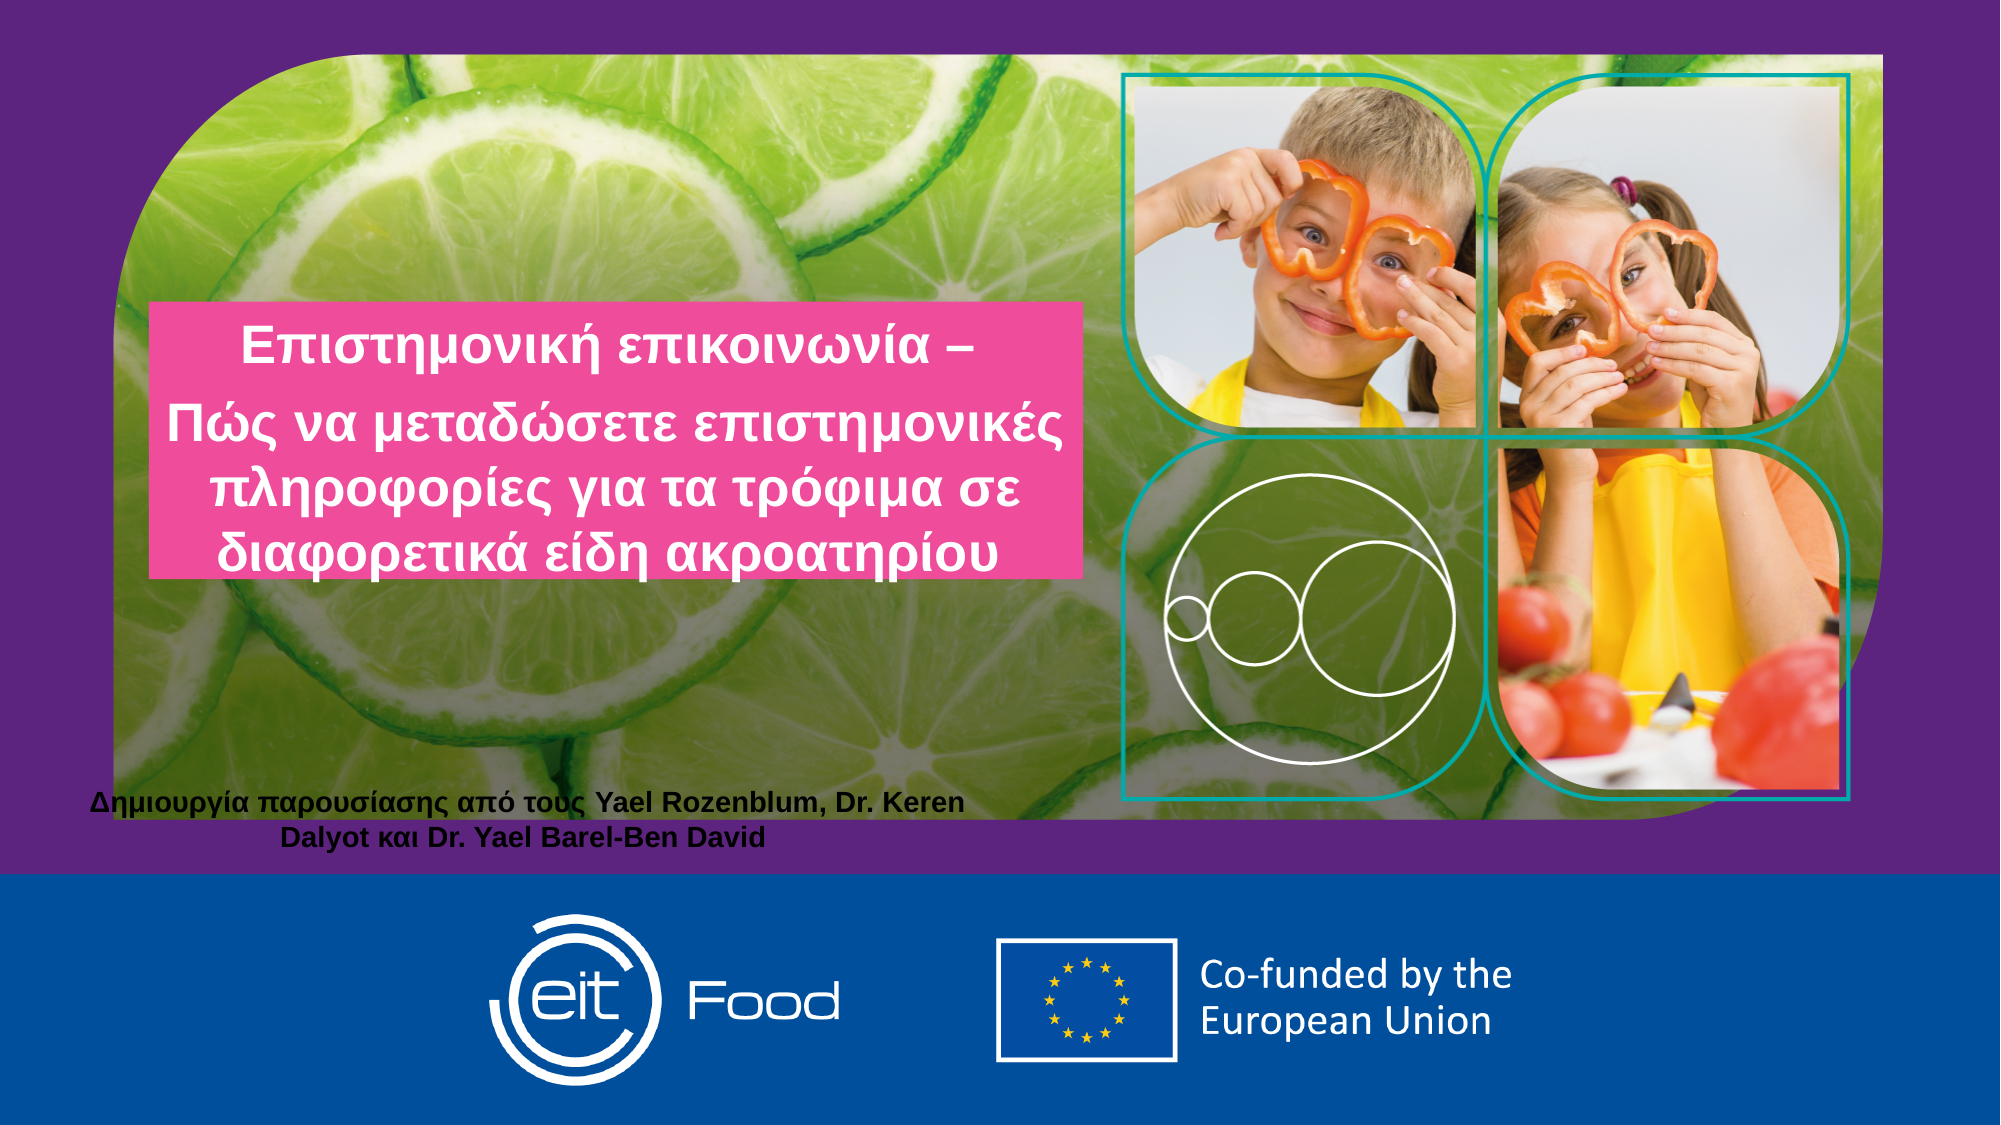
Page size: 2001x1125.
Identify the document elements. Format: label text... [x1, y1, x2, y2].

picture [113, 53, 1887, 821]
picture [489, 914, 1511, 1086]
list Επιστημονική επικοινωνία – Πώς να μεταδώσετε επιστημονικές πληροφορίες για τα τρόφιμα σε διαφορετικά είδη ακροατηρίου [148, 301, 1084, 580]
text_box Δημιουργία παρουσίασης από τους Yael Rozenblum, Dr. Keren Dalyot και Dr. Yael Barel-Ben David [55, 776, 1000, 836]
